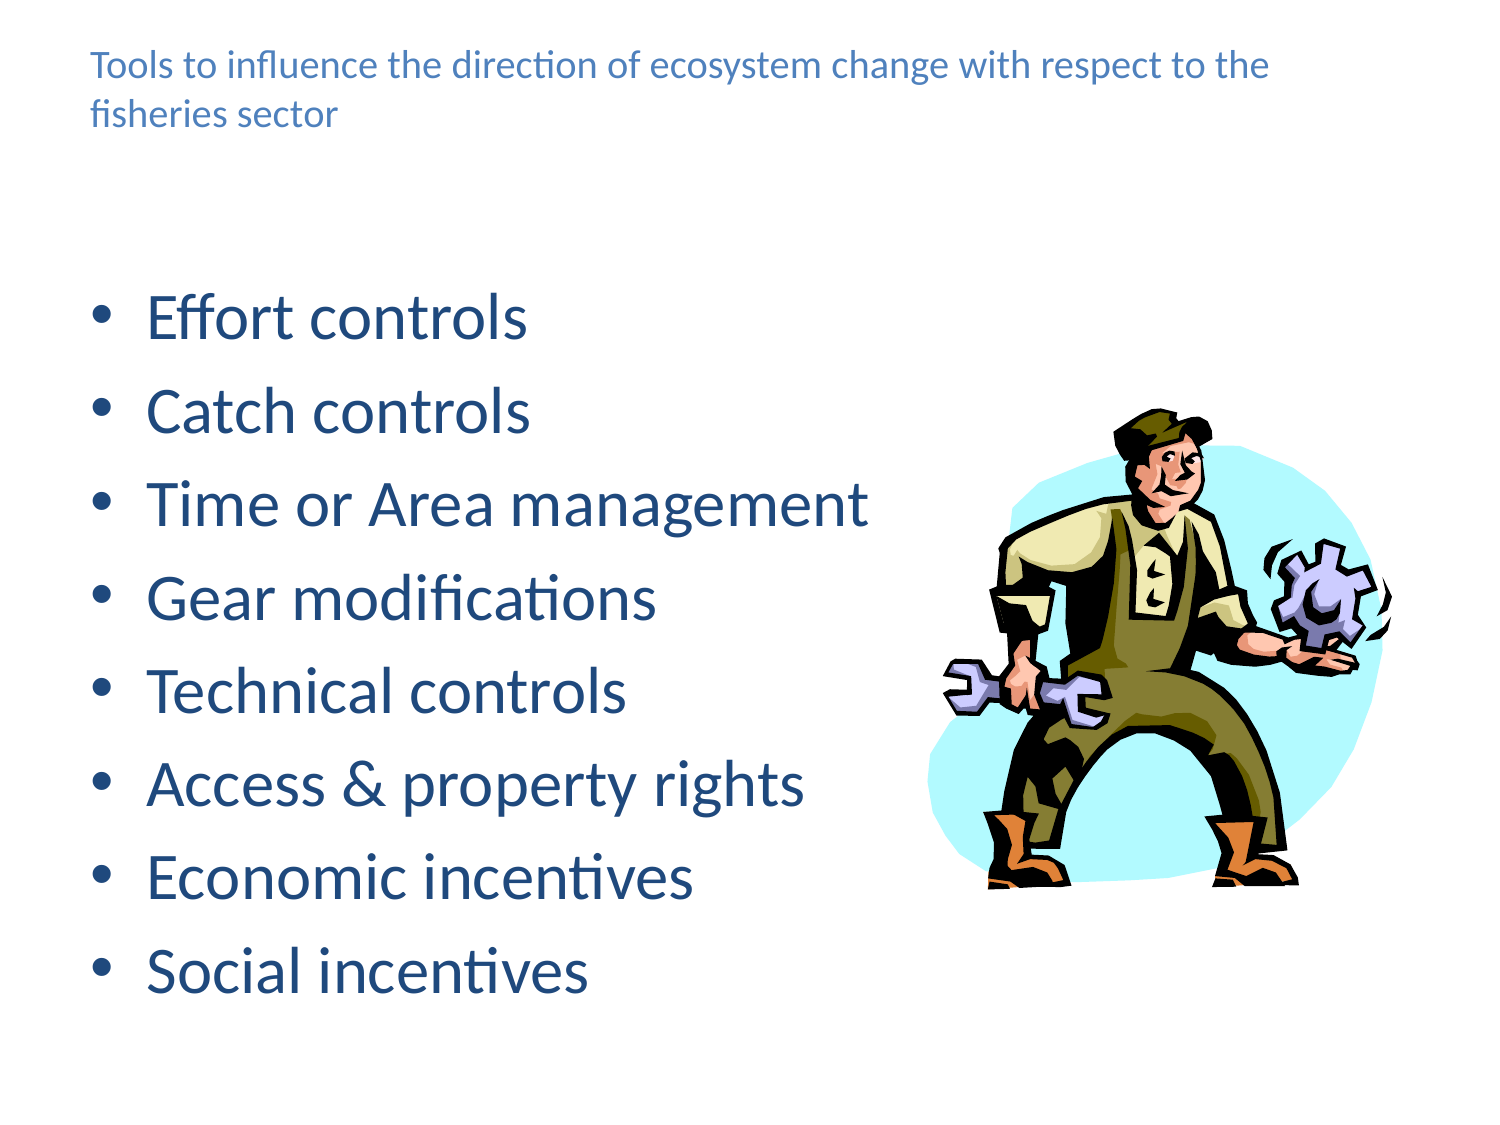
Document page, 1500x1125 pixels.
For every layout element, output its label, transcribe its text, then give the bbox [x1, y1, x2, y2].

title Tools to influence the direction of ecosystem change with respect to the fisheries sector [75, 30, 1425, 144]
list Effort controls Catch controls Time or Area management Gear modifications Technical controls Access & property rights Economic incentives Social incentives [75, 172, 1425, 1090]
picture [927, 405, 1397, 894]
